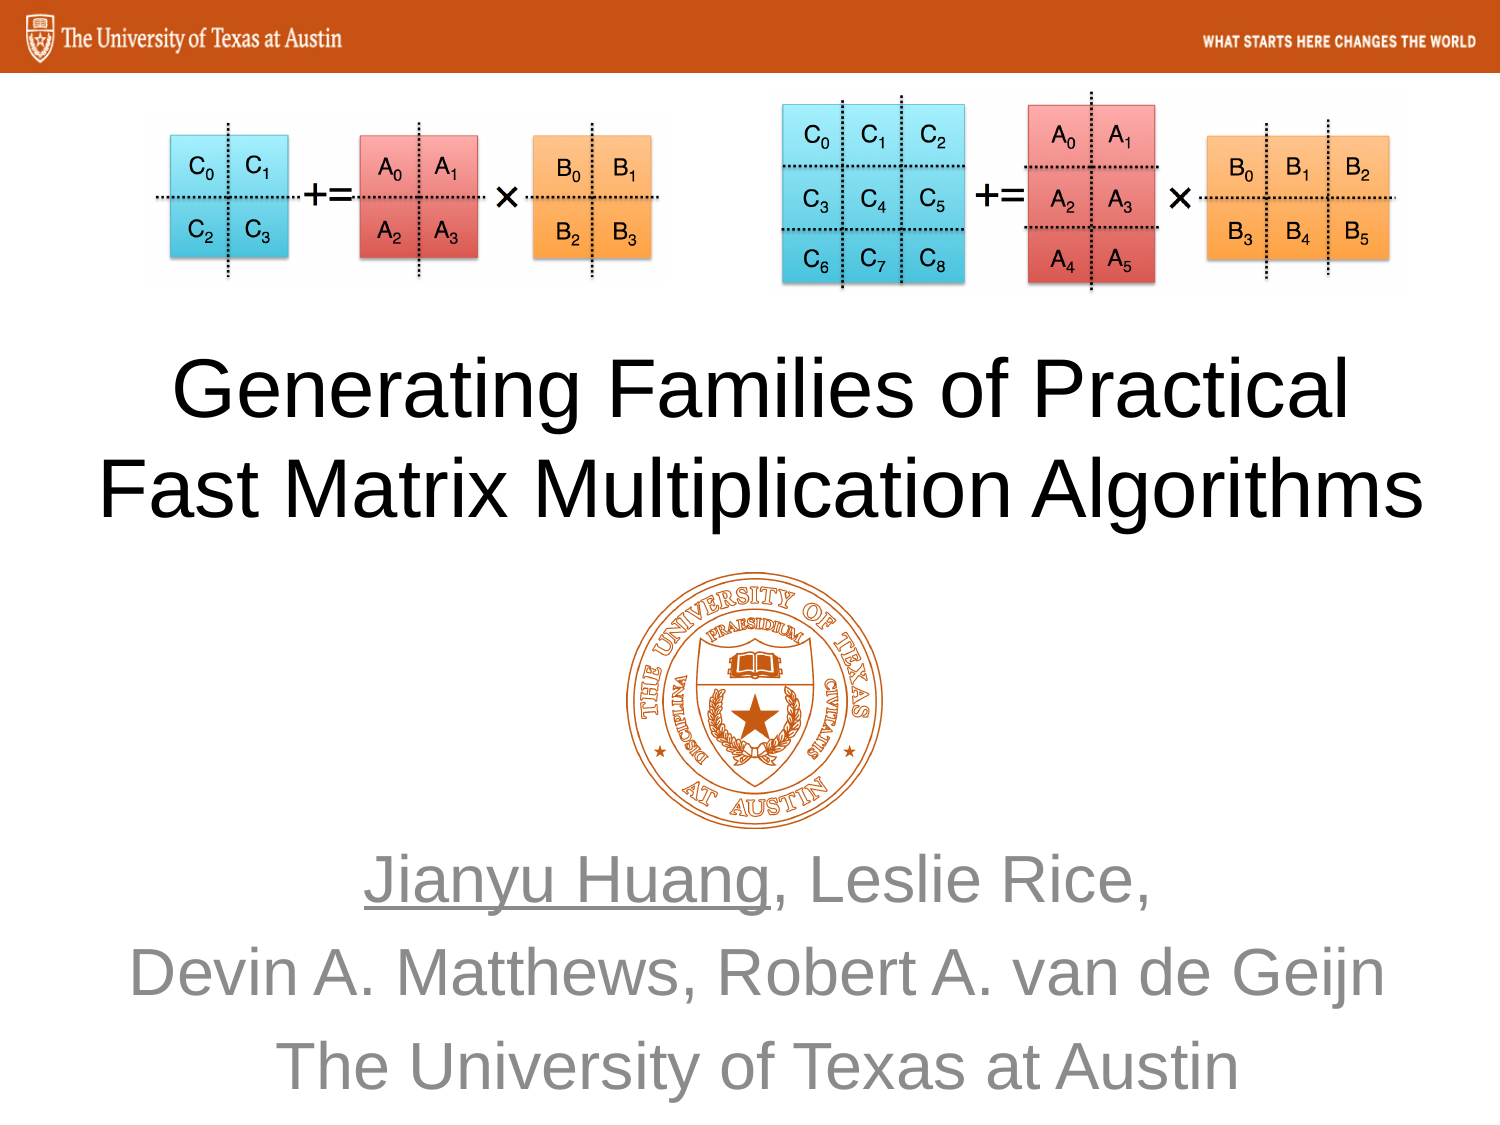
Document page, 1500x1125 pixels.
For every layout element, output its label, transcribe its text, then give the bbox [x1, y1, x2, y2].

picture [0, 0, 1500, 74]
picture [144, 111, 667, 285]
title Generating Families of Practical Fast Matrix Multiplication Algorithms [72, 313, 1451, 555]
picture [626, 572, 883, 829]
picture [766, 87, 1410, 297]
text_box Jianyu Huang, Leslie Rice, Devin A. Matthews, Robert A. van de Geijn The University of Texas at Austin [47, 828, 1470, 1116]
